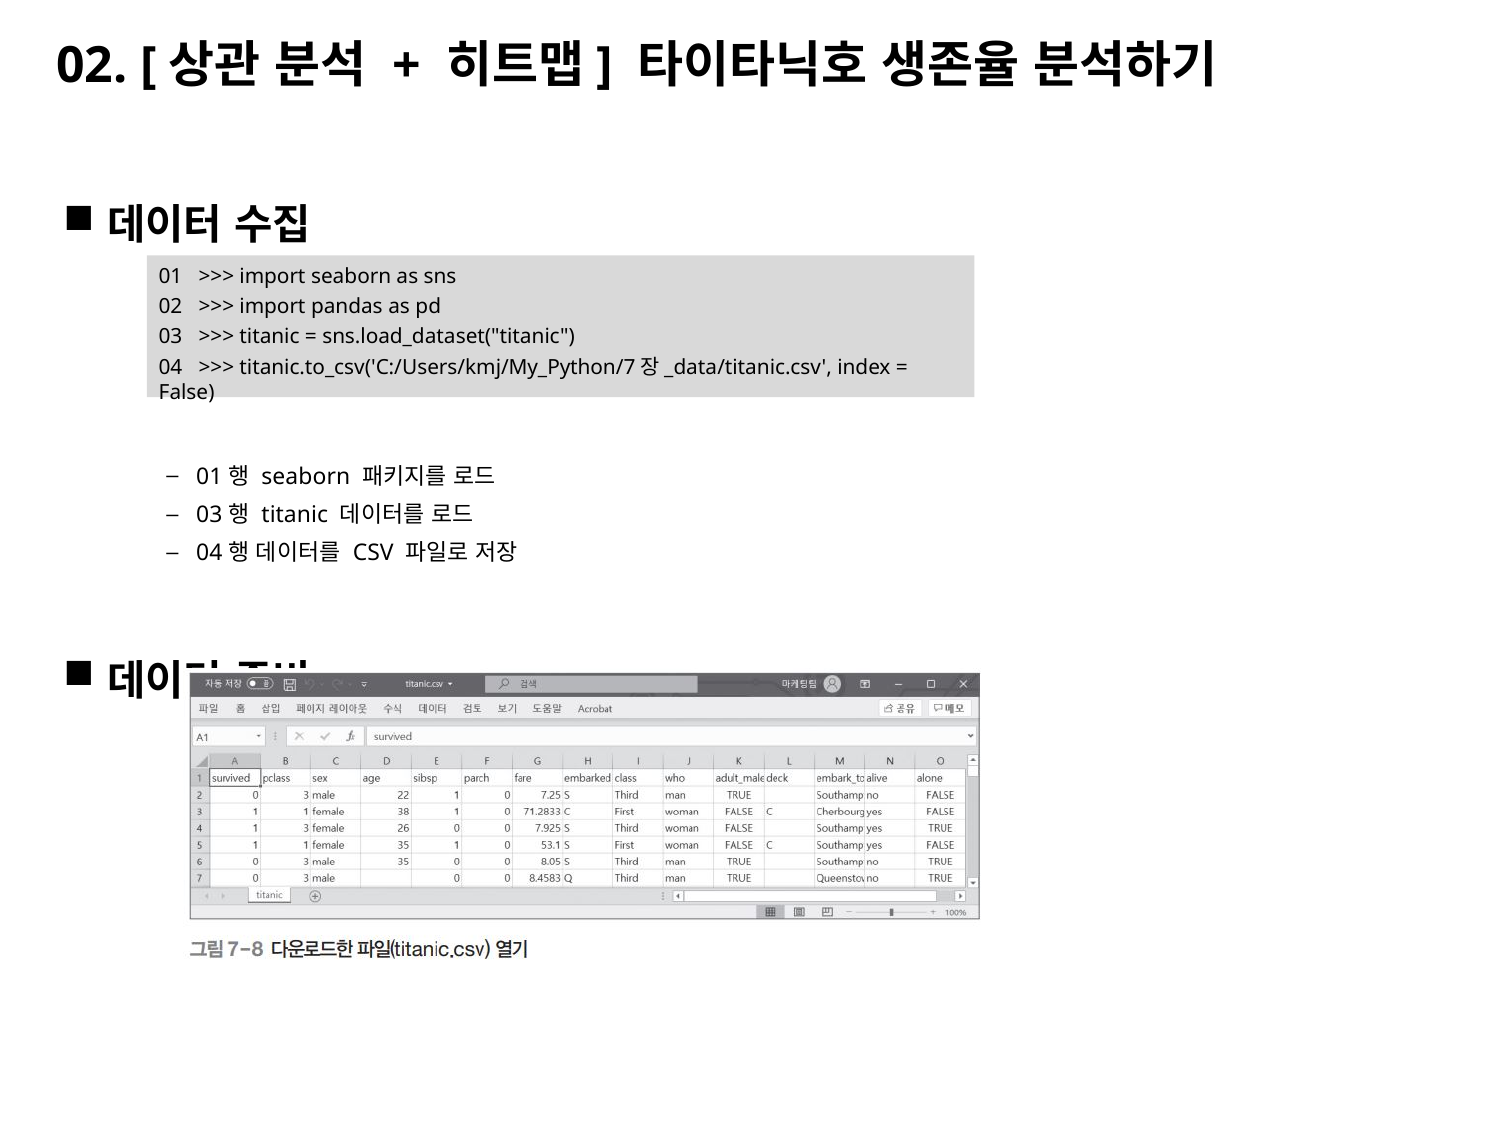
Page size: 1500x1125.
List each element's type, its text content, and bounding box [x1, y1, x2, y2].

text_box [100, 255, 975, 398]
list 데이터 수집 01행 seaborn 패키지를 로드 03행 titanic 데이터를 로드 04행 데이터를 CSV 파일로 저장 데이터 준비 저장한 titanic.csv 파일을 열어서 데이터 정리 작업이 필요한지 확인 [48, 165, 1459, 894]
picture [182, 668, 987, 960]
title 02. [상관 분석 + 히트맵] 타이타닉호 생존율 분석하기 [41, 17, 1317, 107]
